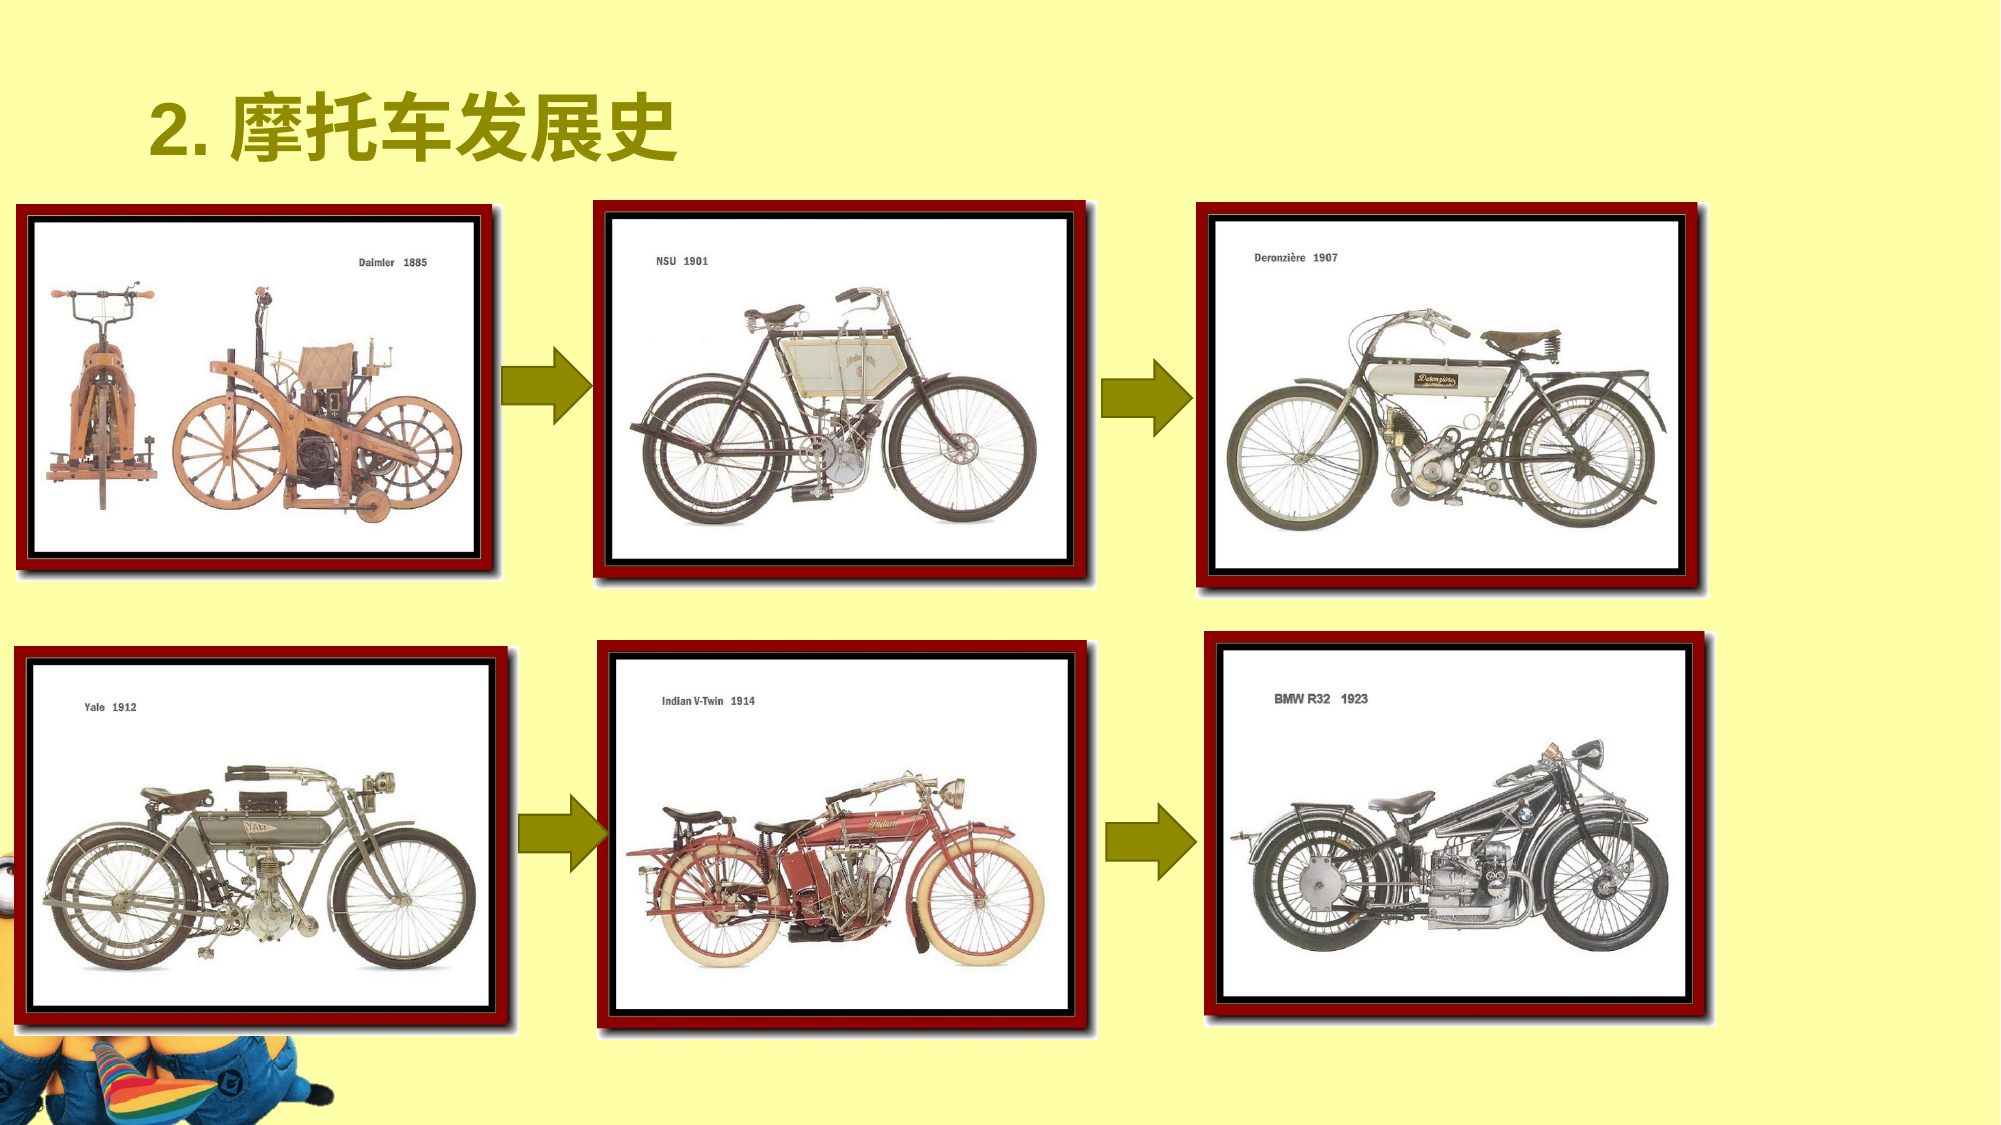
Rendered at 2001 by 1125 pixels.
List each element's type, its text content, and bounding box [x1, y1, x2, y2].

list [15, 204, 503, 581]
picture [1196, 202, 1709, 599]
picture [597, 640, 1098, 1040]
title 2.摩托车发展史 [137, 59, 1863, 202]
text_box [1101, 358, 1194, 439]
text_box [519, 793, 597, 874]
text_box [503, 345, 593, 426]
text_box [1105, 801, 1198, 882]
picture [0, 644, 519, 1125]
picture [593, 200, 1097, 589]
picture [1204, 631, 1716, 1027]
